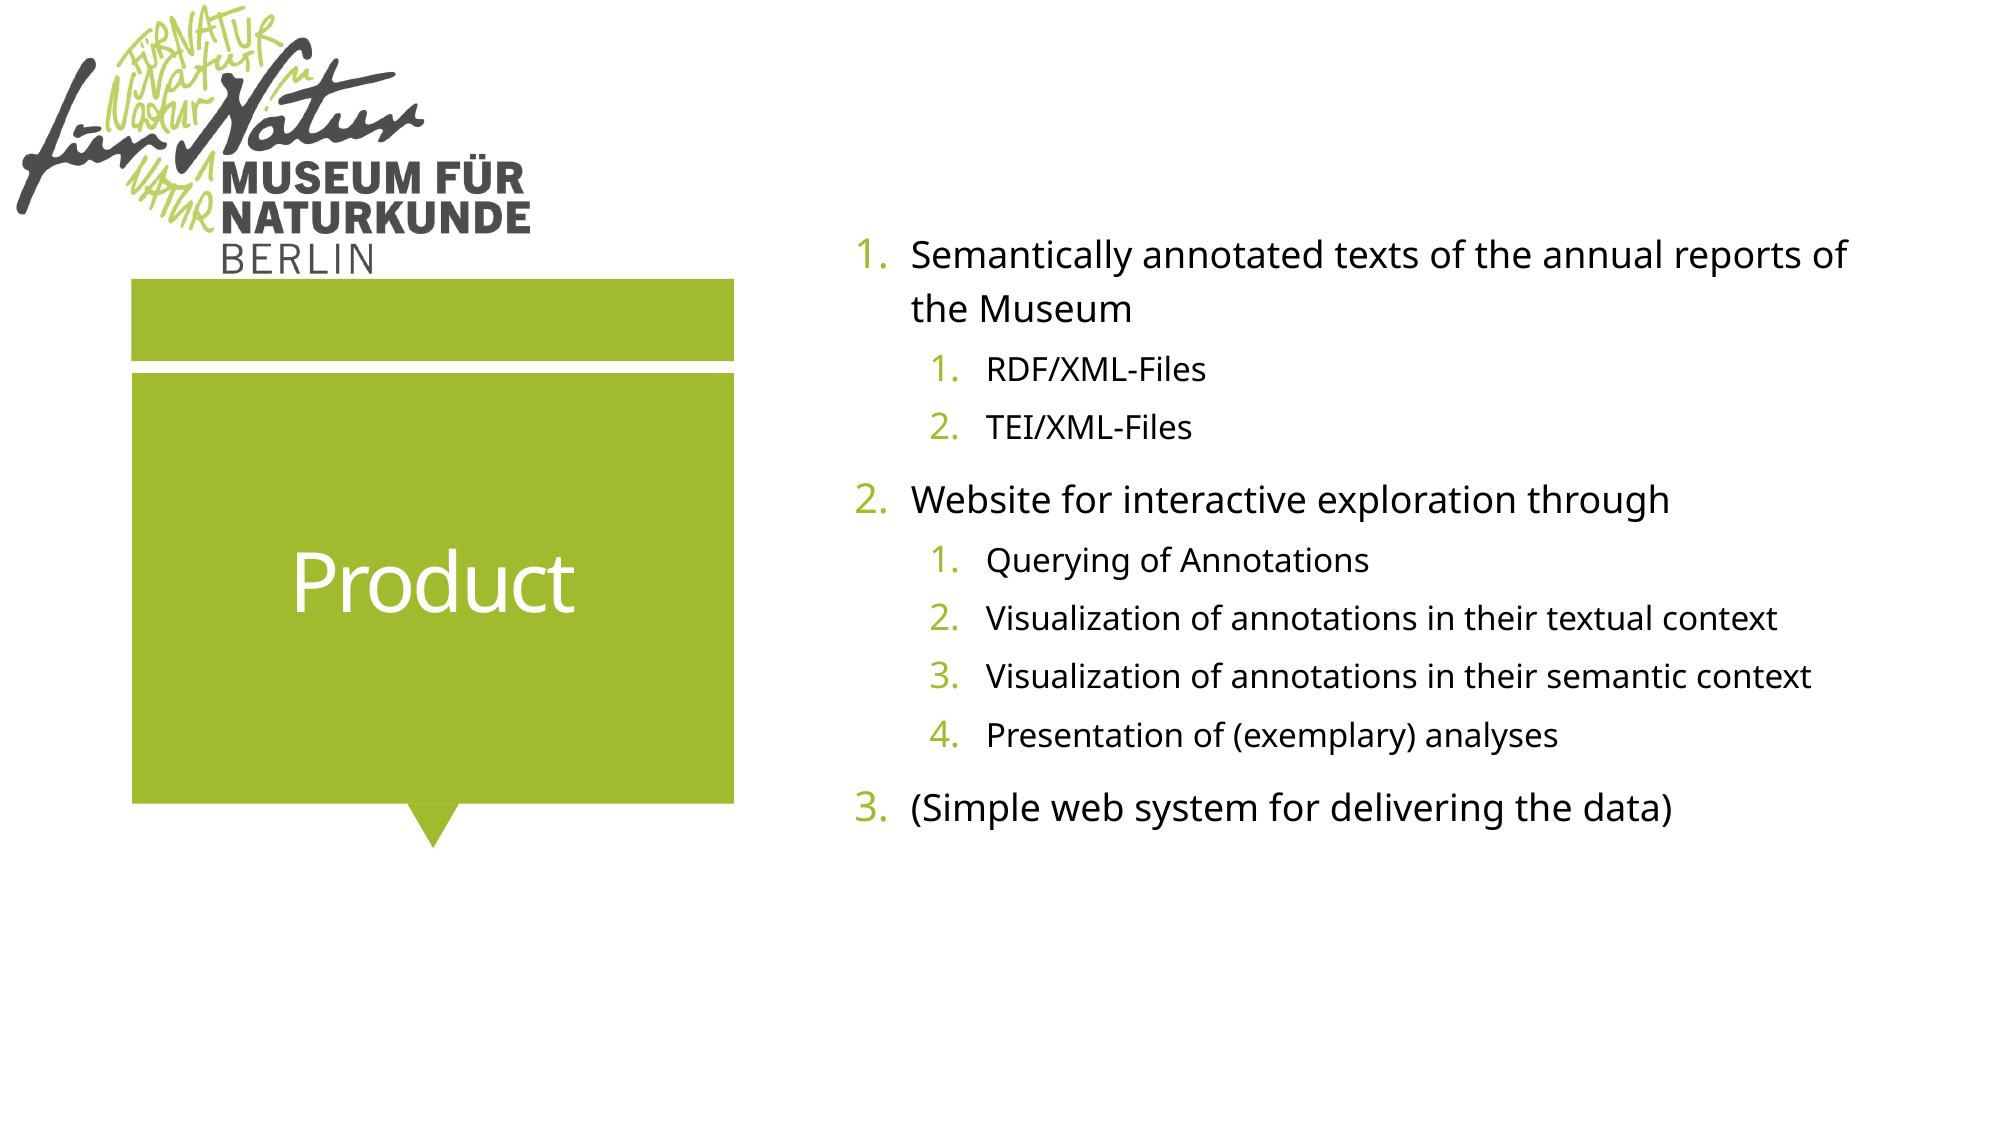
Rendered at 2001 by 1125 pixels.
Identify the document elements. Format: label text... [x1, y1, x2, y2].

title Product [145, 385, 720, 789]
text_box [0, 0, 546, 321]
list Semantically annotated texts of the annual reports of the Museum RDF/XML-Files TEI/XML-Files Website for interactive exploration through Querying of Annotations Visualization of annotations in their textual context Visualization of annotations in their semantic context Presentation of (exemplary) analyses (Simple web system for delivering the data) [839, 131, 1870, 993]
